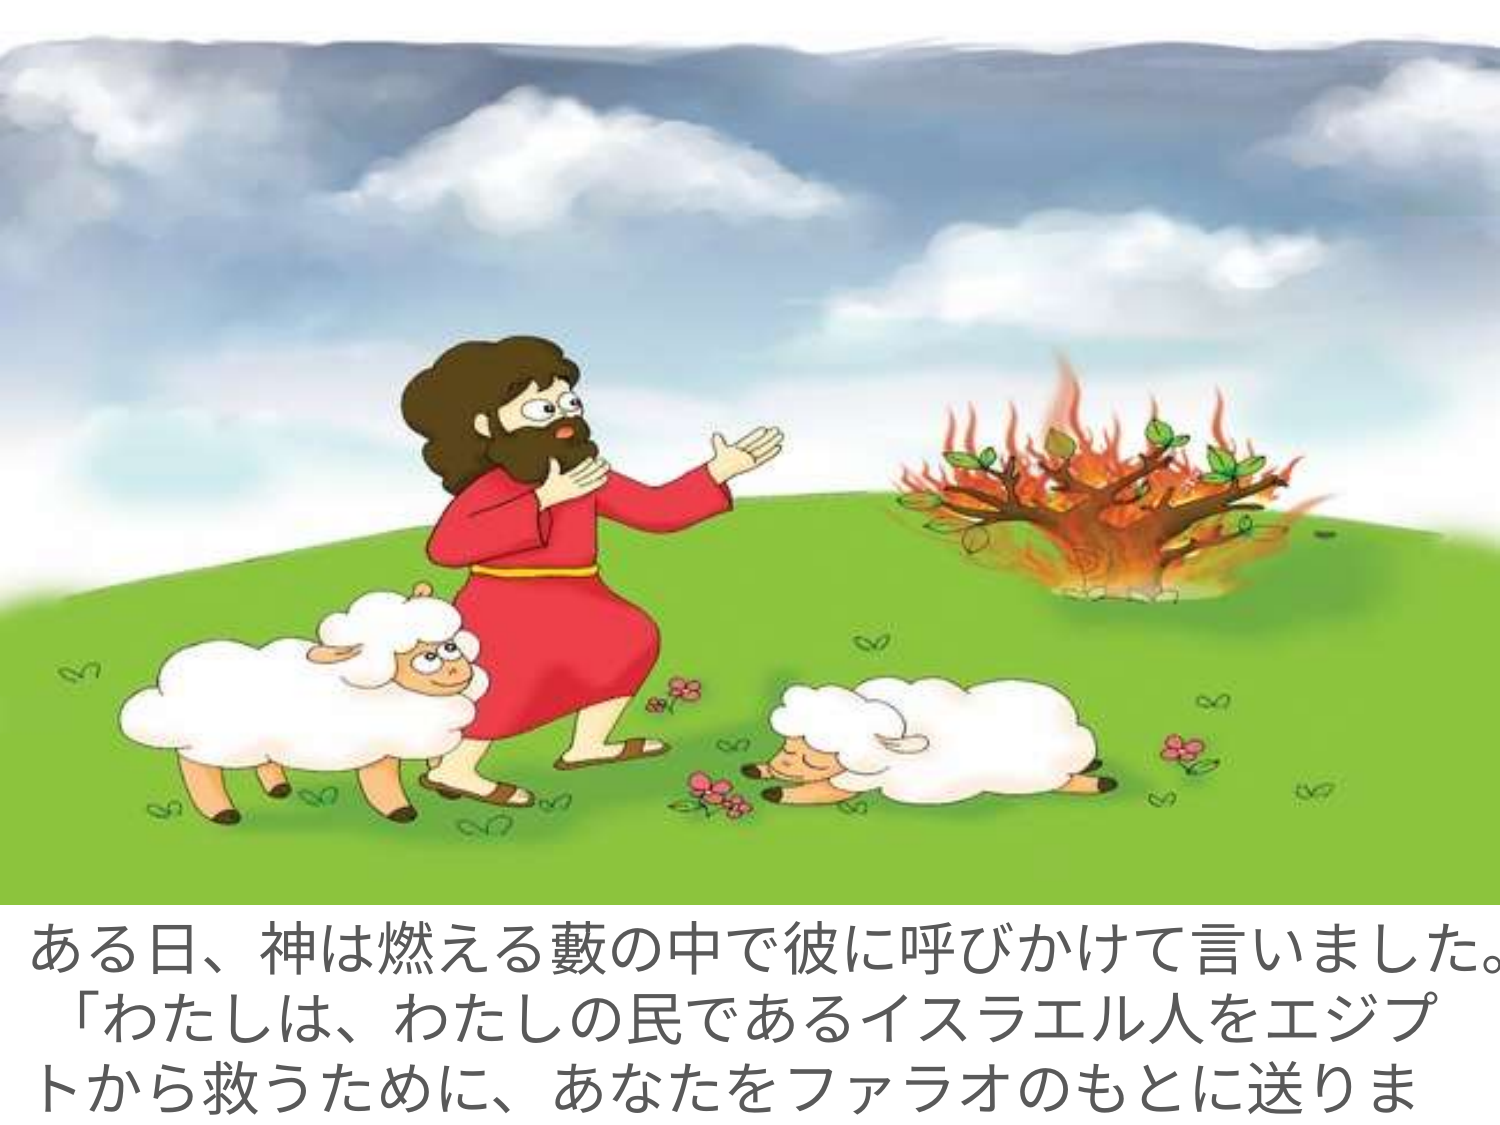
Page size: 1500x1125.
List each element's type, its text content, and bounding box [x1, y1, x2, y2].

picture [0, 0, 1500, 906]
text_box ある日、神は燃える藪の中で彼に呼びかけて言いました。 「わたしは、わたしの民であるイスラエル人をエジプトから救うために、あなたをファラオのもとに送ります。」 [11, 914, 1498, 1125]
